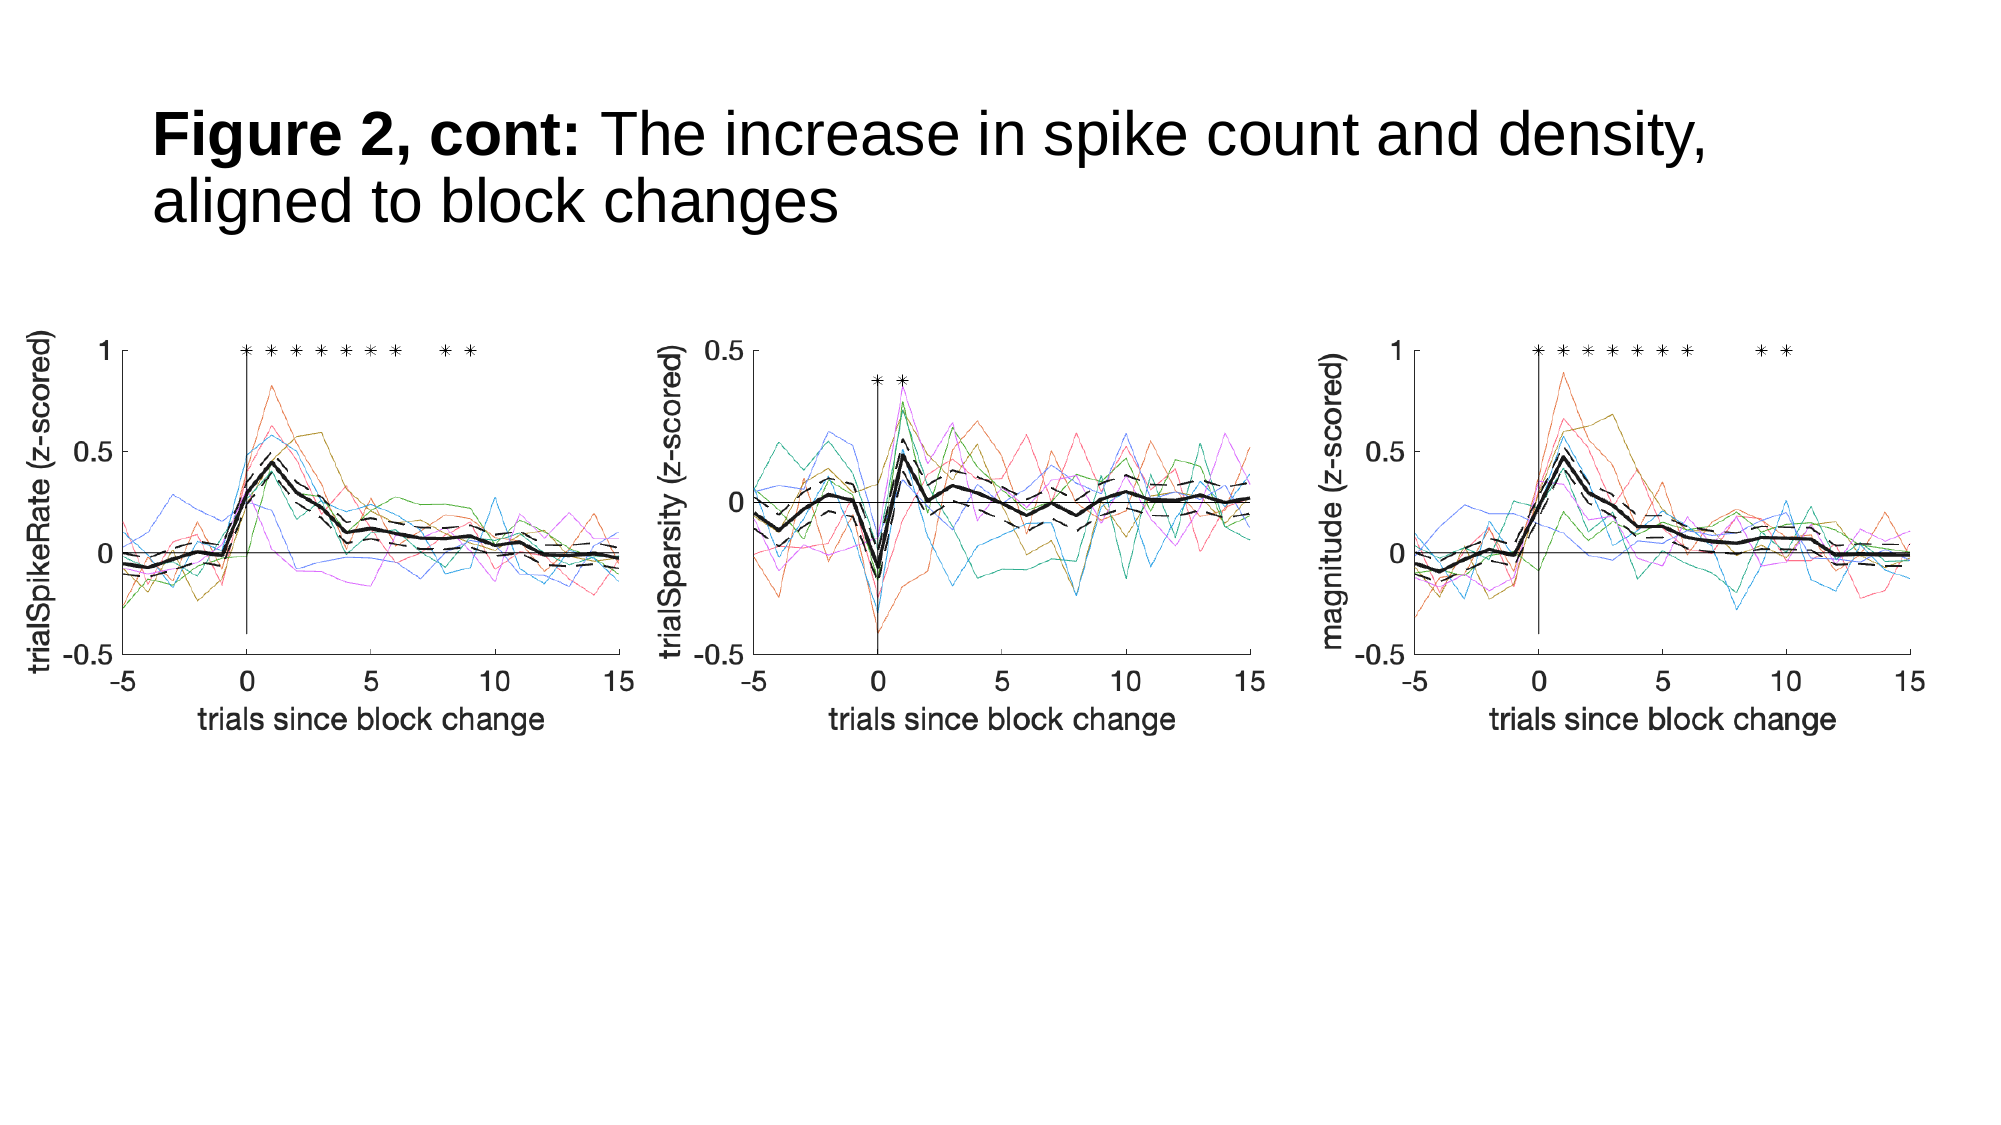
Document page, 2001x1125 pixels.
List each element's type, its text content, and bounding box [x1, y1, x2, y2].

title Figure 2, cont: The increase in spike count and density, aligned to block changes [137, 59, 1863, 278]
picture [19, 318, 1973, 736]
